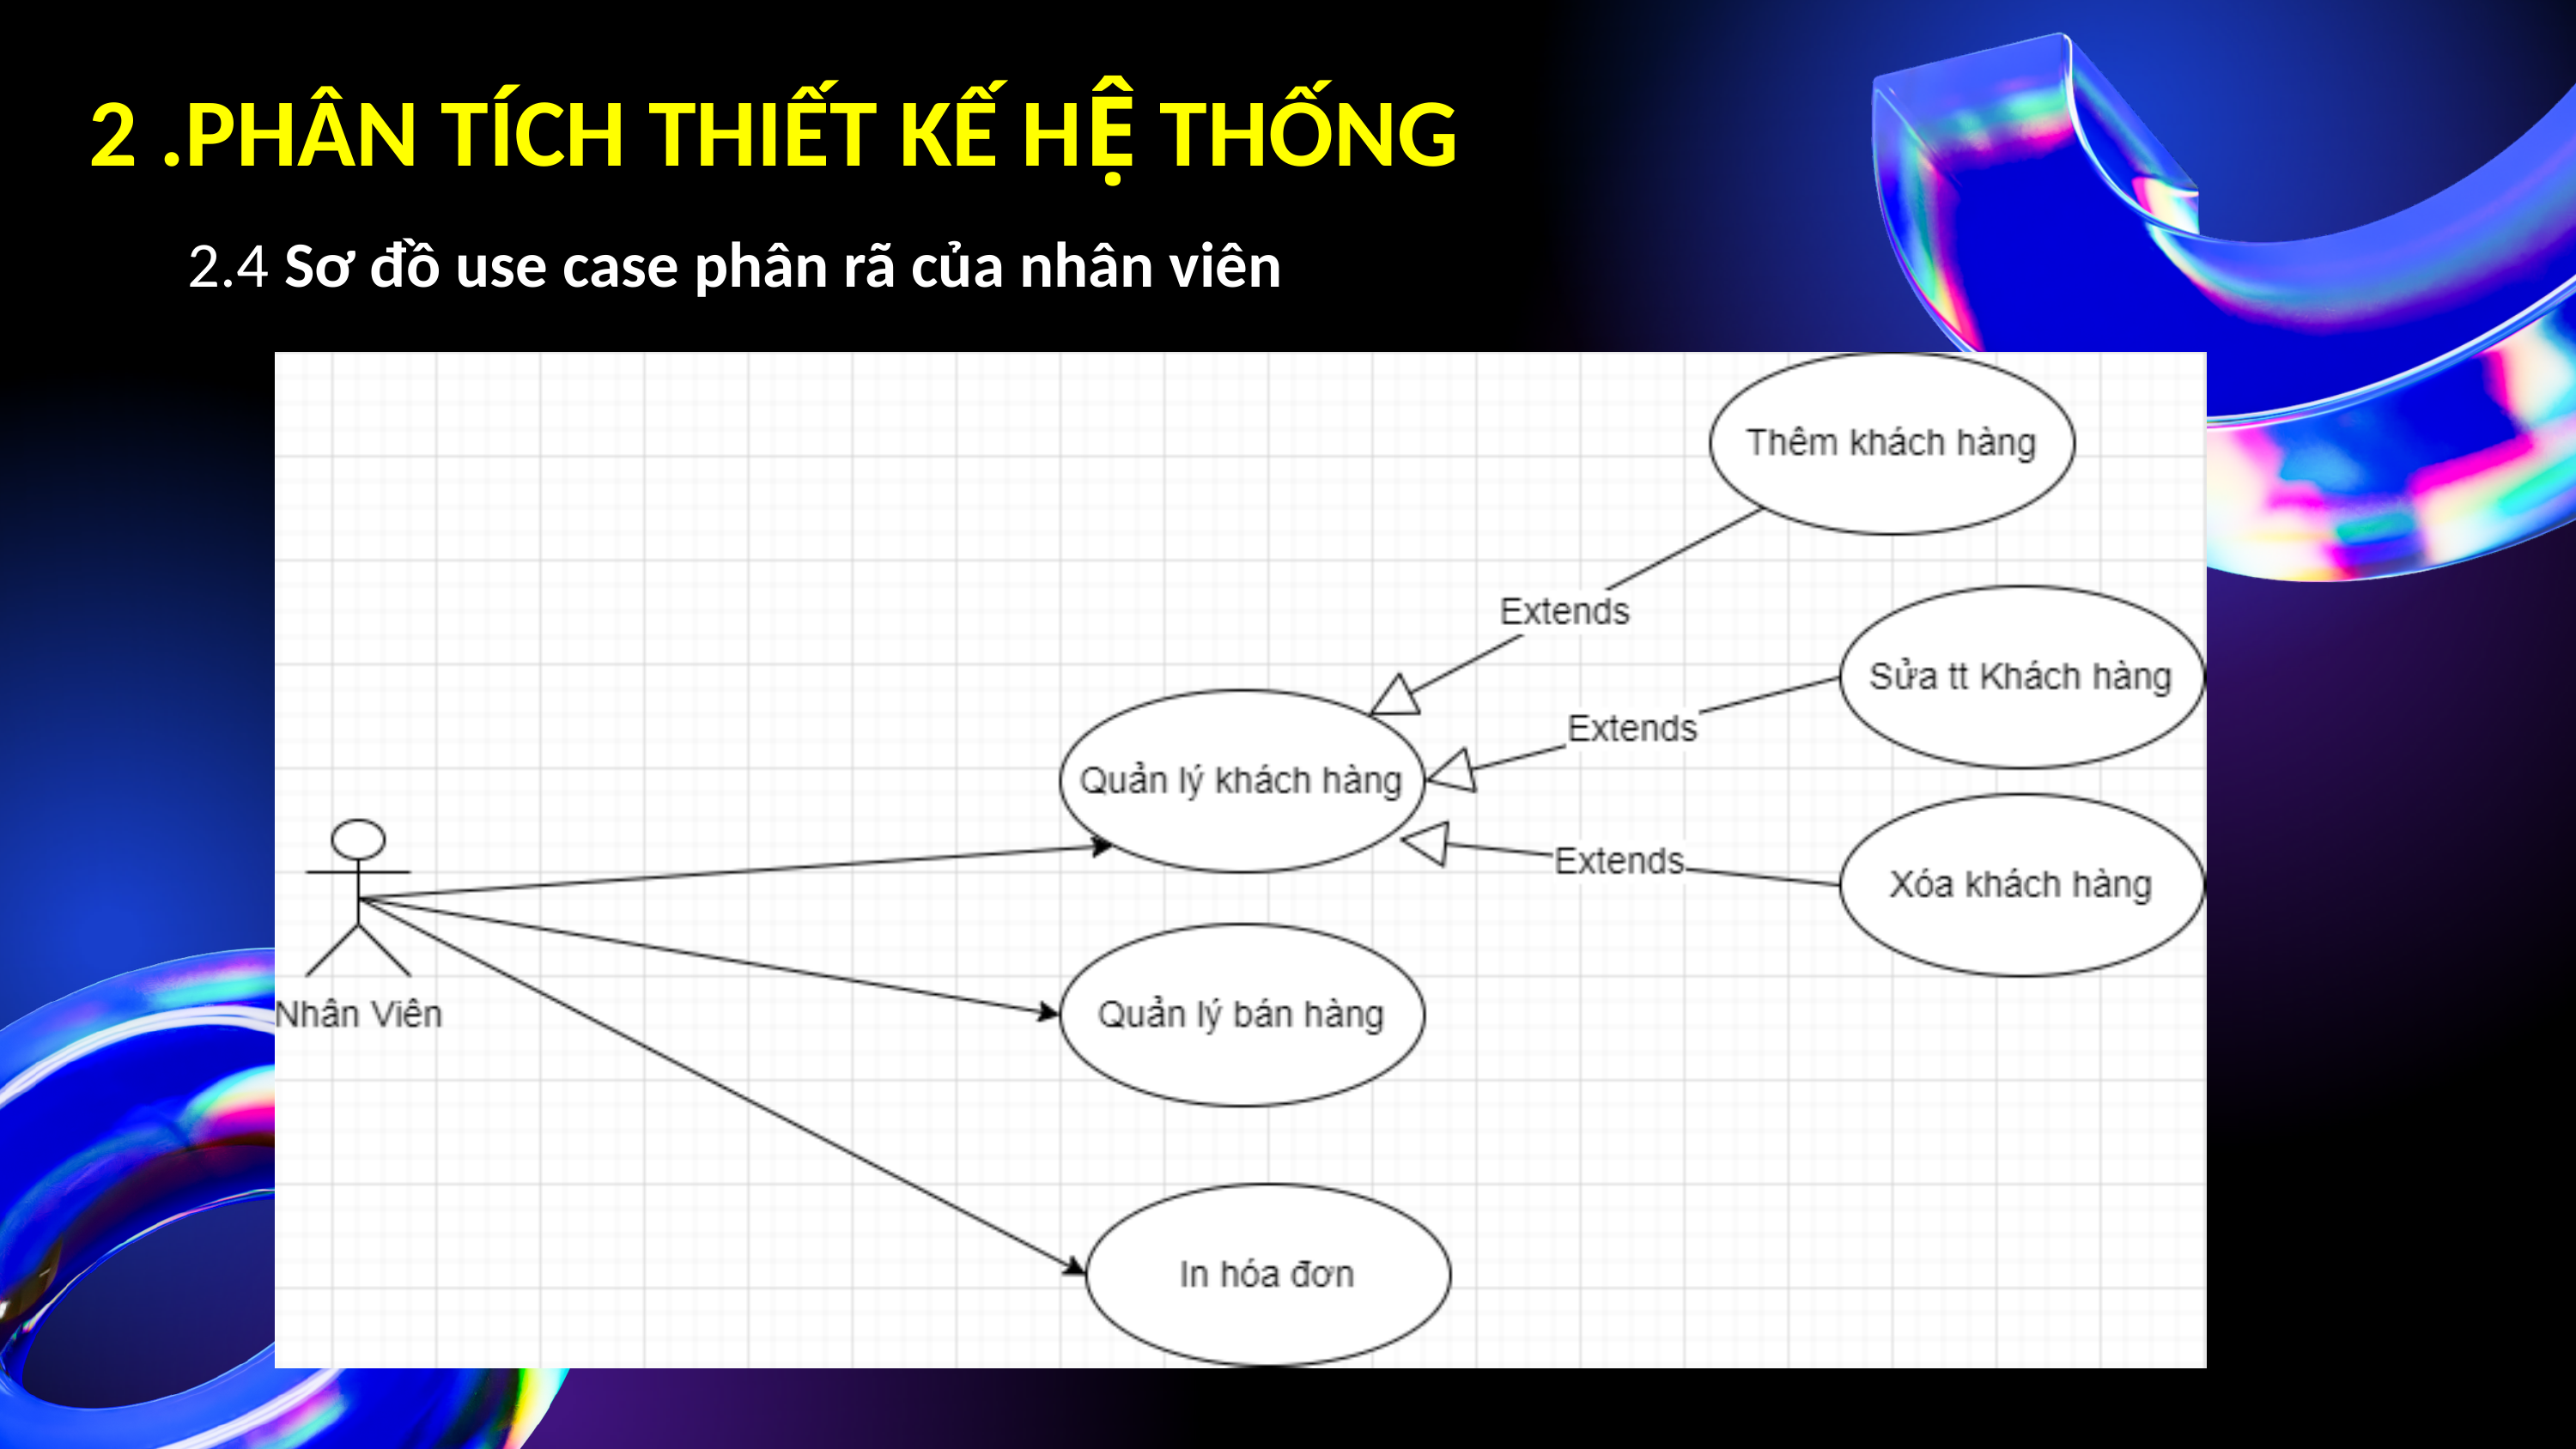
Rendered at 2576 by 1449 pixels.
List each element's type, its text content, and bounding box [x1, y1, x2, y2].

picture [0, 0, 2576, 1449]
text_box 2.4 Sơ đồ use case phân rã của nhân viên [175, 216, 1420, 307]
text_box 2 .PHÂN TÍCH THIẾT KẾ HỆ THỐNG [76, 63, 1420, 192]
